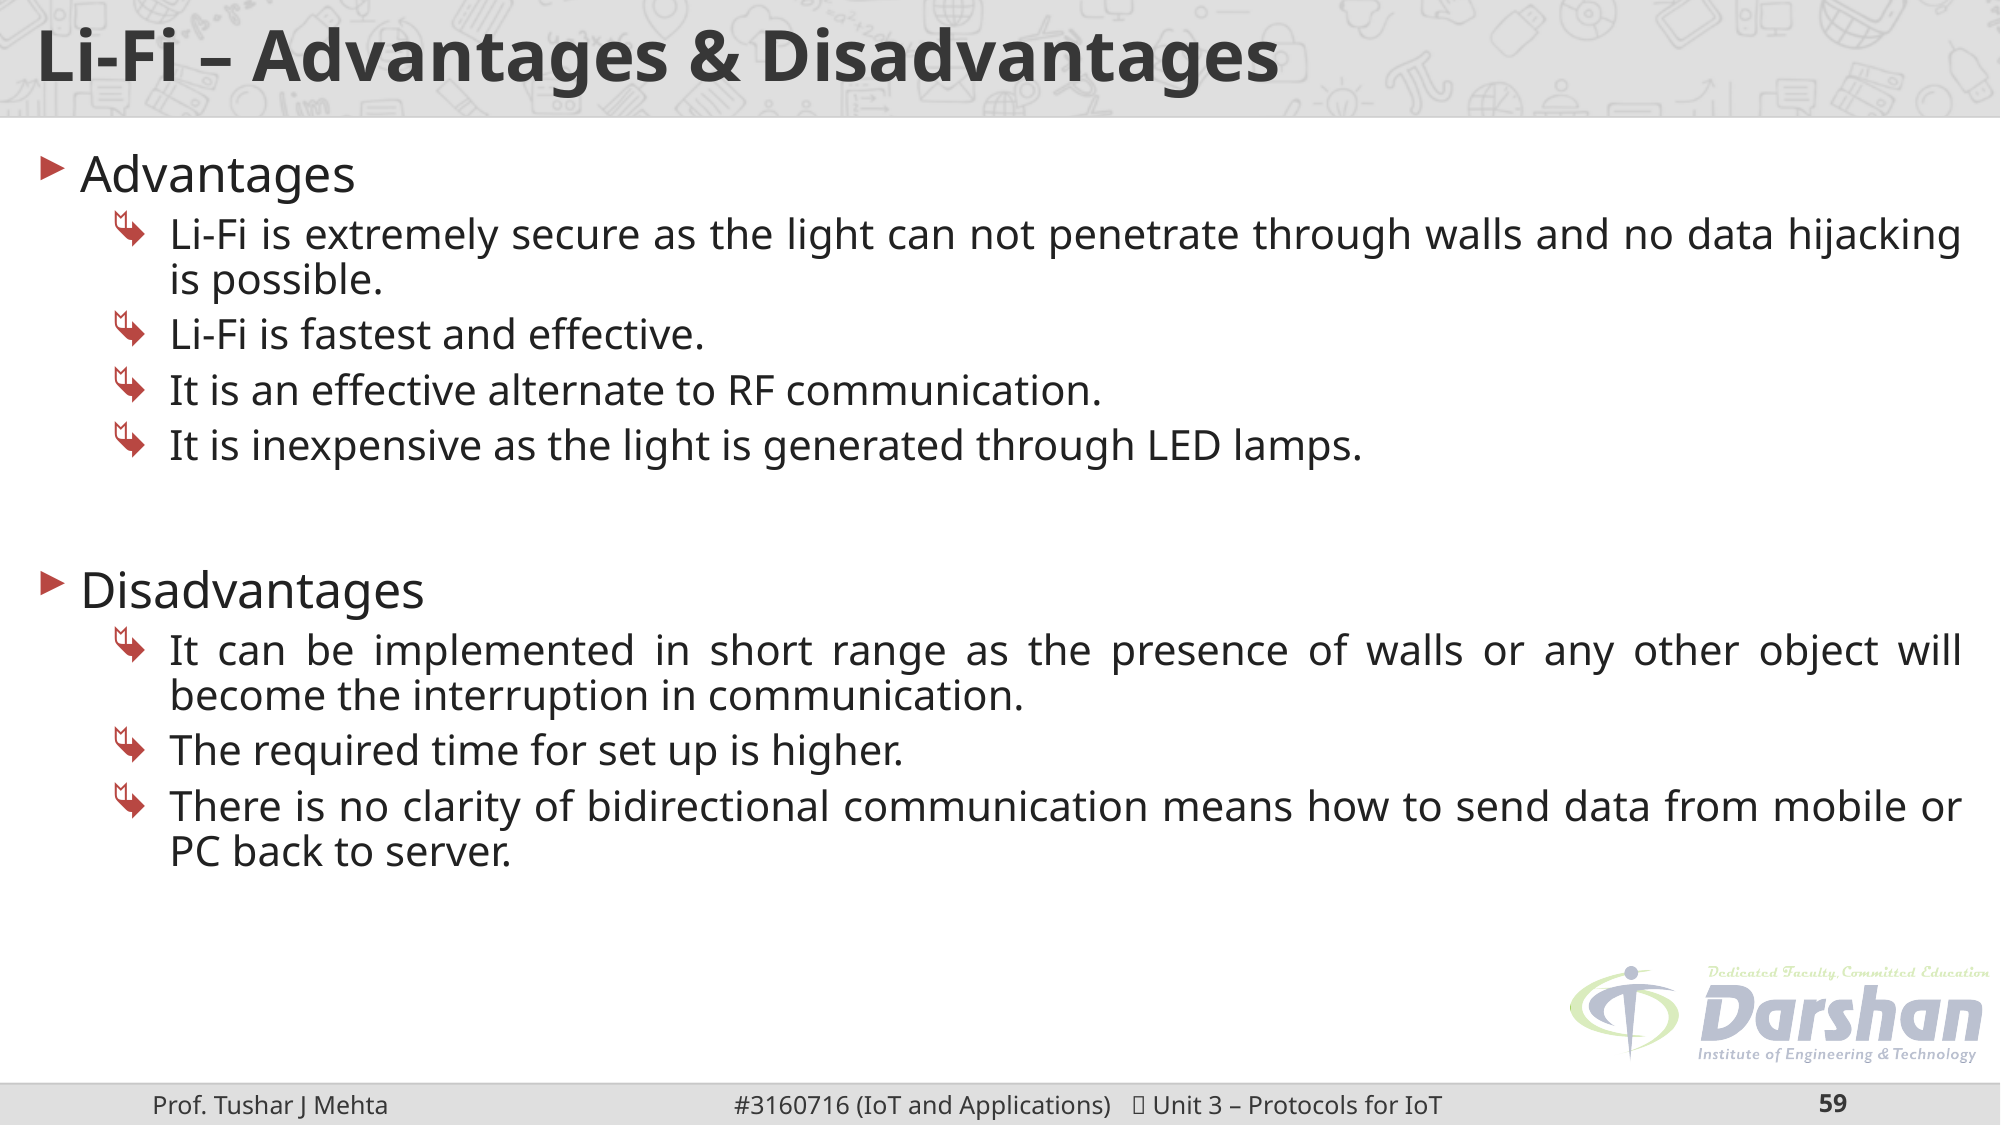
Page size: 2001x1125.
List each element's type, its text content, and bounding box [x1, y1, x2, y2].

text_box [1570, 966, 1990, 1063]
title Li-Fi – Advantages & Disadvantages [0, 0, 2000, 117]
list Advantages Li-Fi is extremely secure as the light can not penetrate through walls and no data hijacking is possible. Li-Fi is fastest and effective. It is an effective alternate to RF communication. It is inexpensive as the light is generated through LED lamps. Disadvantages It can be implemented in short range as the presence of walls or any other object will become the interruption in communication. The required time for set up is higher. There is no clarity of bidirectional communication means how to send data from mobile or PC back to server. [21, 141, 1979, 1059]
